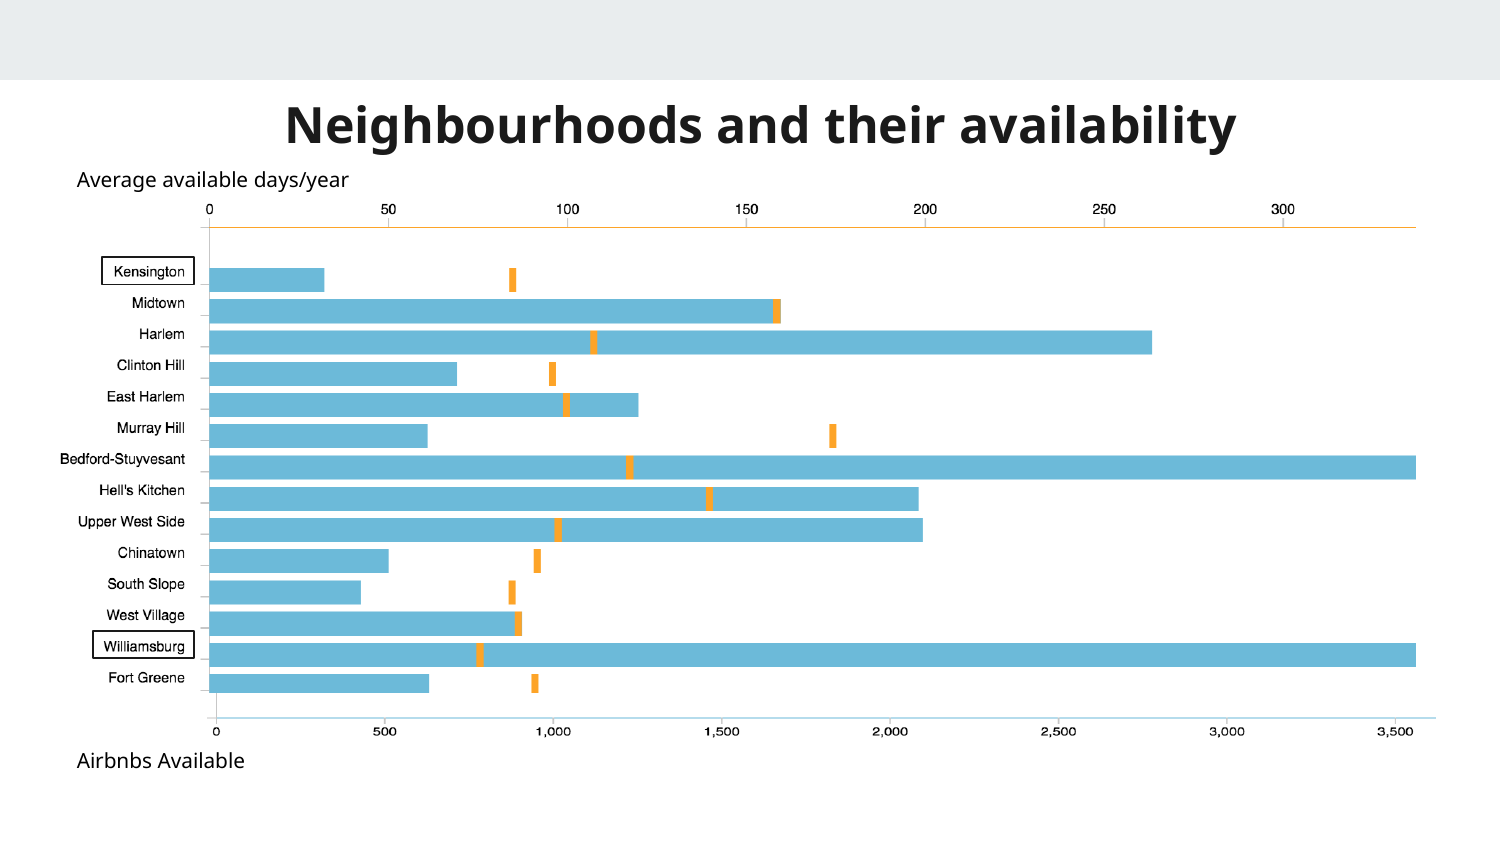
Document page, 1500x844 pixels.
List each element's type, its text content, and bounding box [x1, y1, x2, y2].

picture [0, 190, 1500, 749]
text_box Average available days/year [61, 168, 400, 189]
title Neighbourhoods and their availability [119, 78, 1381, 167]
text_box Airbnbs Available [61, 757, 400, 772]
